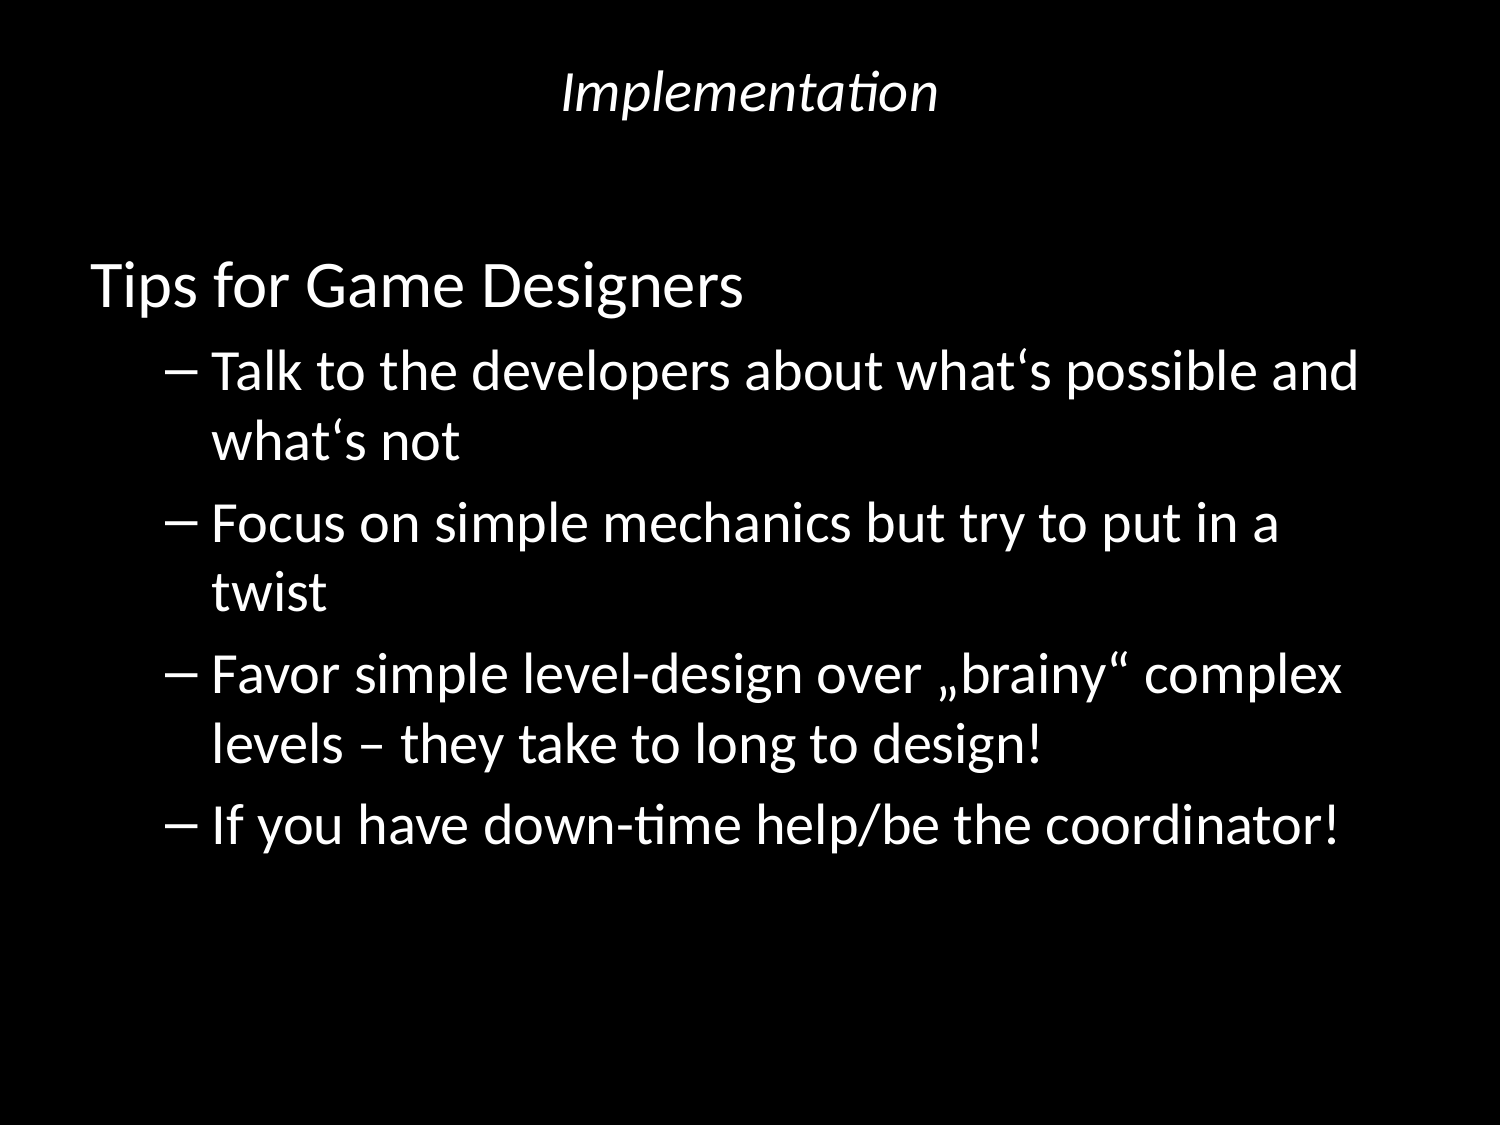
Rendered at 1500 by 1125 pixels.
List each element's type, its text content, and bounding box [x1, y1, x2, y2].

title Implementation [75, 45, 1425, 131]
list Tips for Game Designers Talk to the developers about what‘s possible and what‘s not Focus on simple mechanics but try to put in a twist Favor simple level-design over „brainy“ complex levels – they take to long to design! If you have down-time help/be the coordinator! [75, 233, 1425, 1103]
